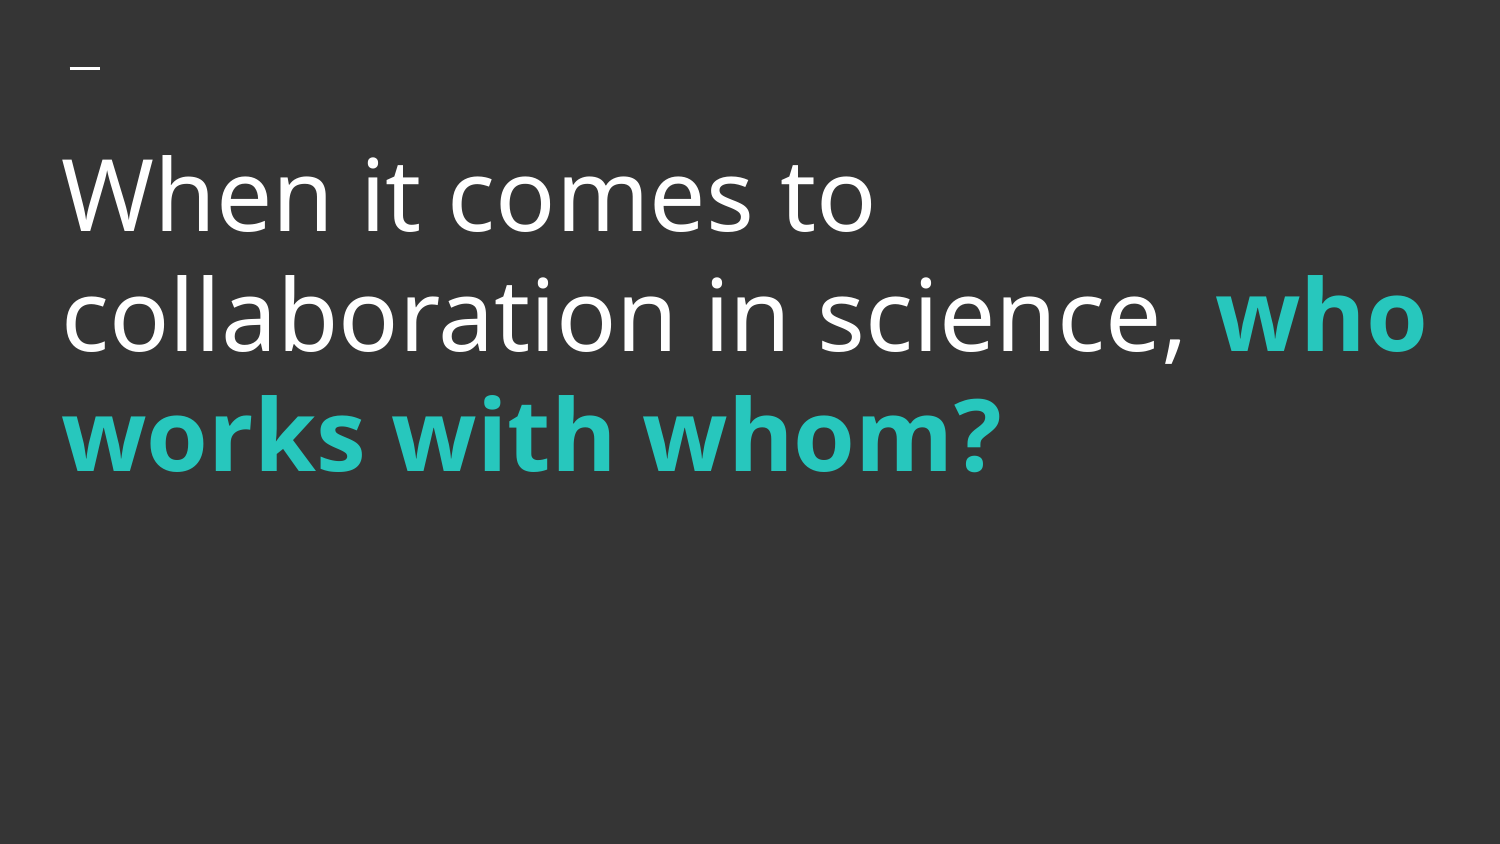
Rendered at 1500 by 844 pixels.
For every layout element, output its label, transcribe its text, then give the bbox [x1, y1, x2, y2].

title When it comes to collaboration in science, who works with whom? [46, 116, 1463, 746]
